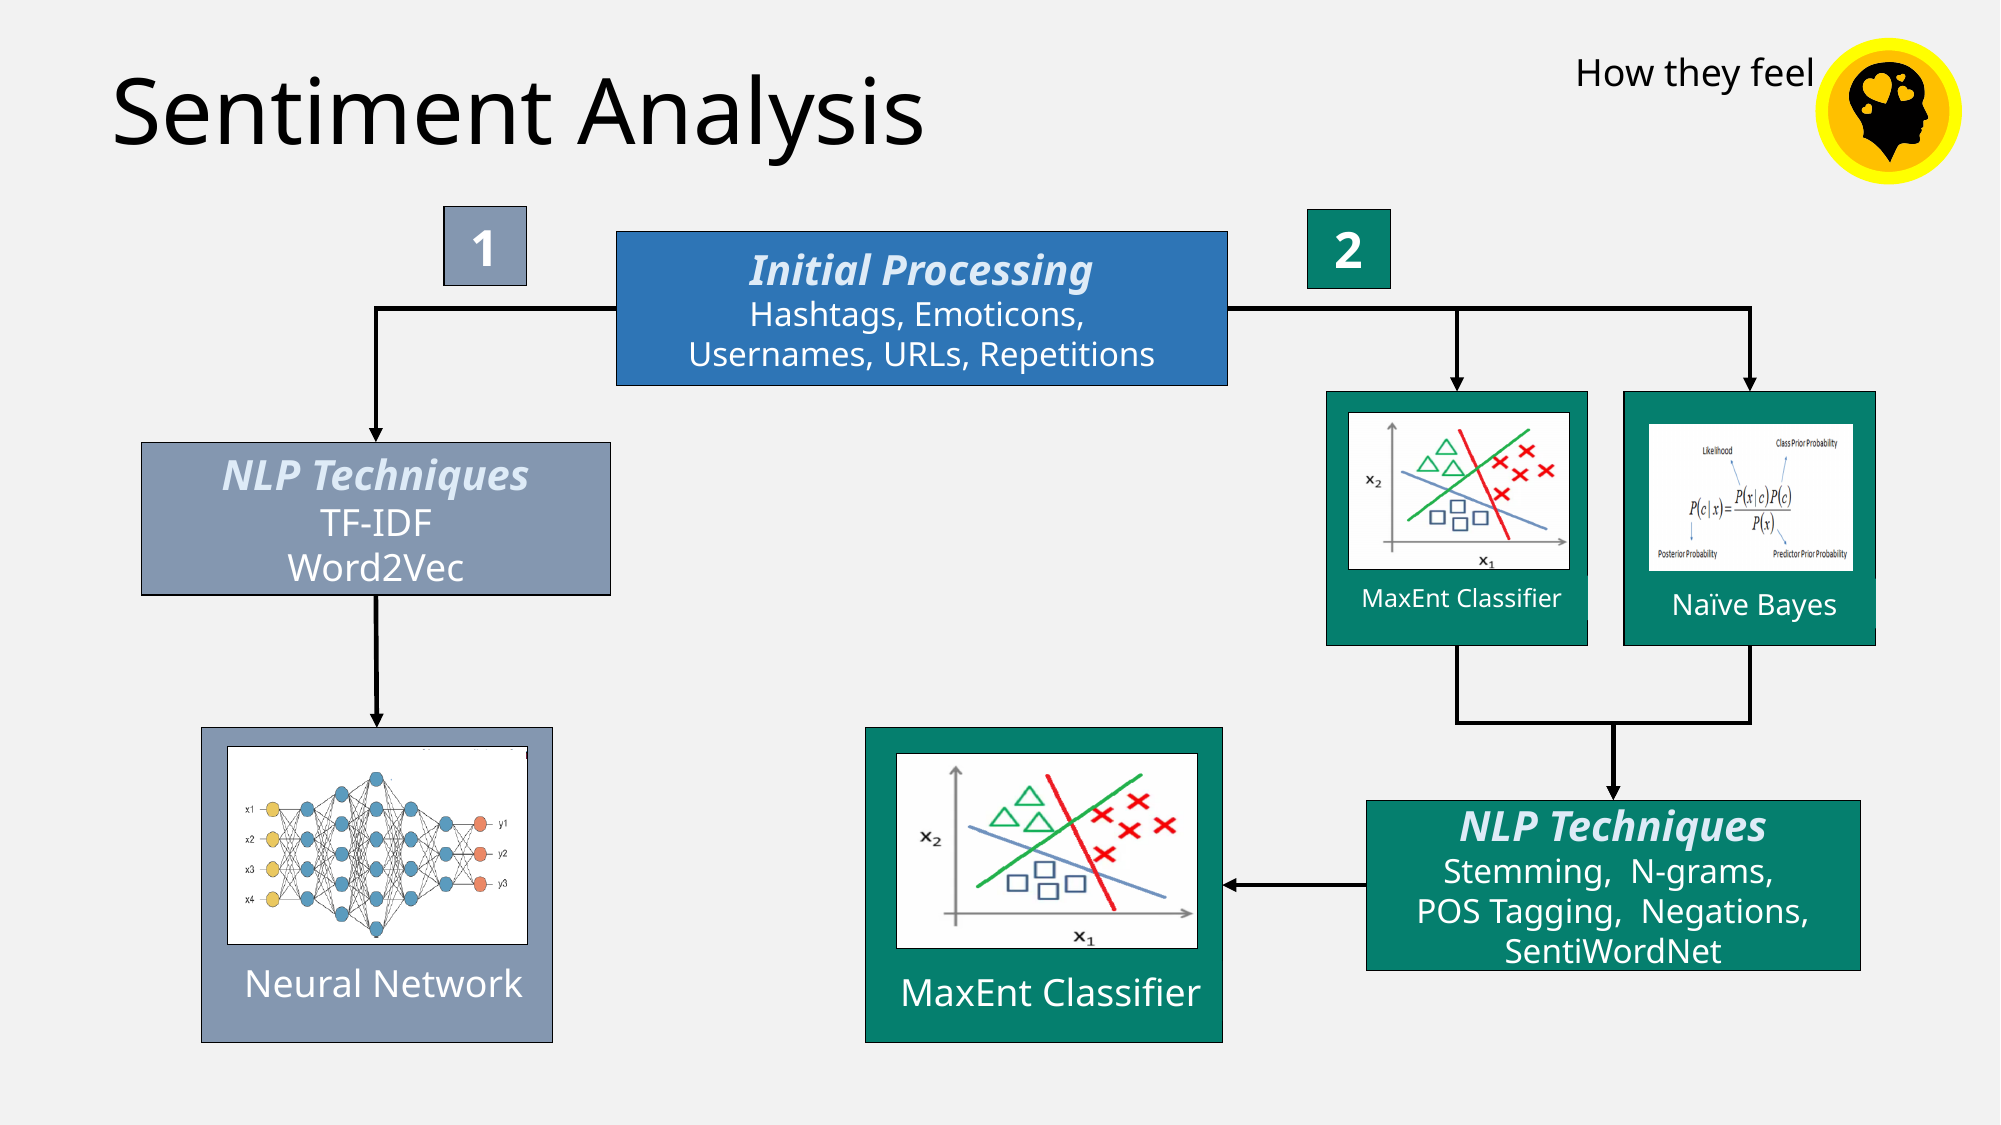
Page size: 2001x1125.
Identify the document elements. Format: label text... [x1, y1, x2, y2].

text_box How they feel [1532, 41, 1859, 102]
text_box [175, 727, 592, 1043]
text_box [1623, 391, 1876, 646]
text_box Sentiment Analysis [96, 6, 1822, 224]
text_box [1821, 44, 1956, 179]
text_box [1604, 654, 1759, 792]
text_box NLP Techniques Stemming, N-grams, POS Tagging, Negations, SentiWordNet [1366, 800, 1861, 971]
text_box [375, 308, 617, 443]
text_box NLP Techniques TF-IDF Word2Vec [141, 442, 611, 596]
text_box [865, 727, 1223, 1043]
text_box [1458, 644, 1613, 801]
text_box 1 [443, 206, 527, 286]
text_box Initial Processing Hashtags, Emoticons, Usernames, URLs, Repetitions [616, 231, 1228, 386]
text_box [1227, 308, 1750, 392]
text_box 2 [1307, 209, 1391, 289]
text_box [1326, 392, 1588, 646]
